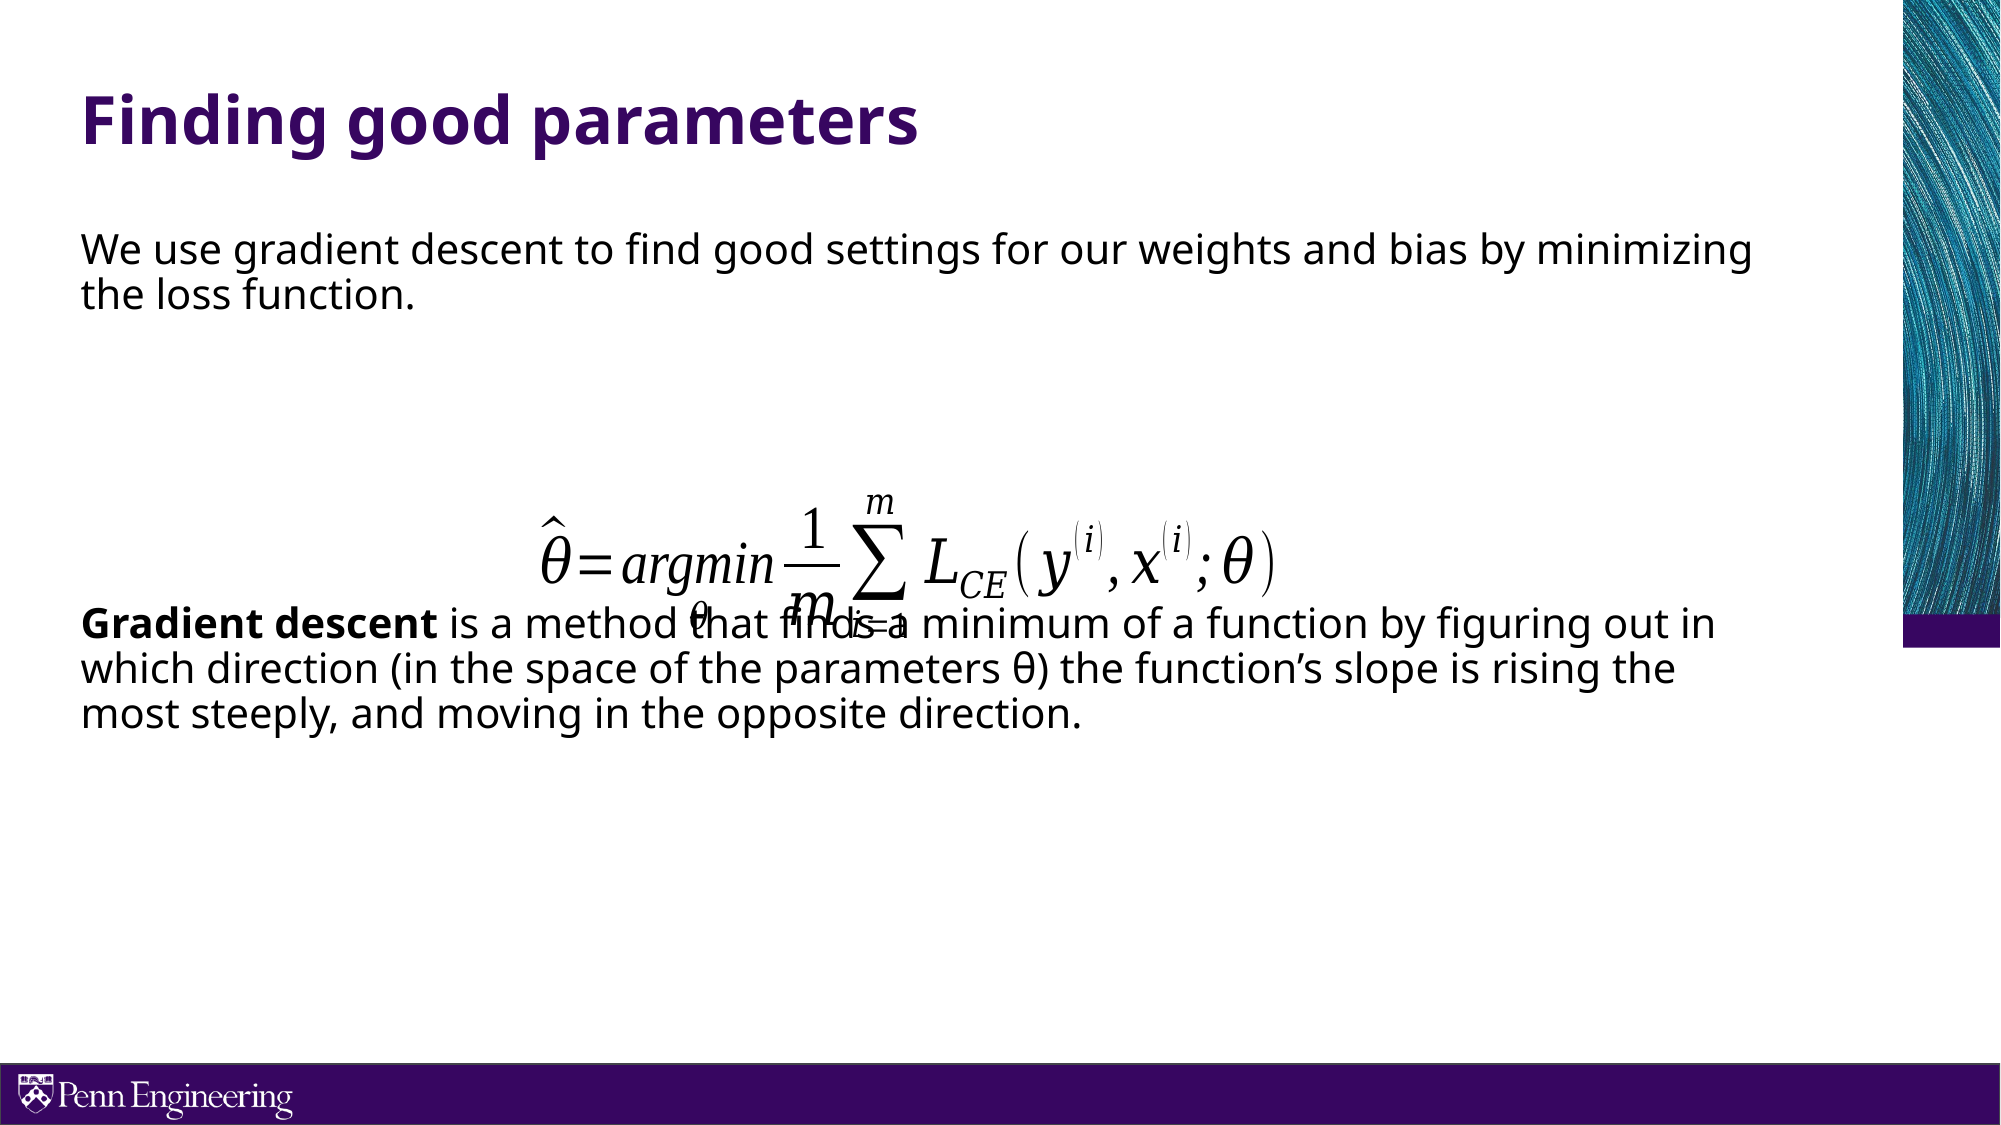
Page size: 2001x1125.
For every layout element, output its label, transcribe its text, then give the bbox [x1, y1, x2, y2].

picture [8, 1066, 301, 1123]
picture [1903, 374, 1908, 384]
picture [1908, 277, 1920, 293]
picture [1971, 53, 1979, 64]
picture [1989, 0, 2001, 13]
picture [1903, 341, 1915, 350]
picture [1913, 321, 1917, 333]
picture [1903, 310, 1915, 339]
picture [1903, 0, 2001, 618]
picture [1906, 362, 1912, 370]
title Finding good parameters [65, 59, 1863, 187]
picture [1949, 13, 1955, 20]
picture [1962, 39, 1970, 47]
picture [1916, 342, 1921, 352]
list We use gradient descent to find good settings for our weights and bias by minimizing the loss function. Gradient descent is a method that finds a minimum of a function by figuring out in which direction (in the space of the parameters θ) the function’s slope is rising the most steeply, and moving in the opposite direction. [65, 221, 1791, 1008]
picture [1903, 523, 1914, 546]
